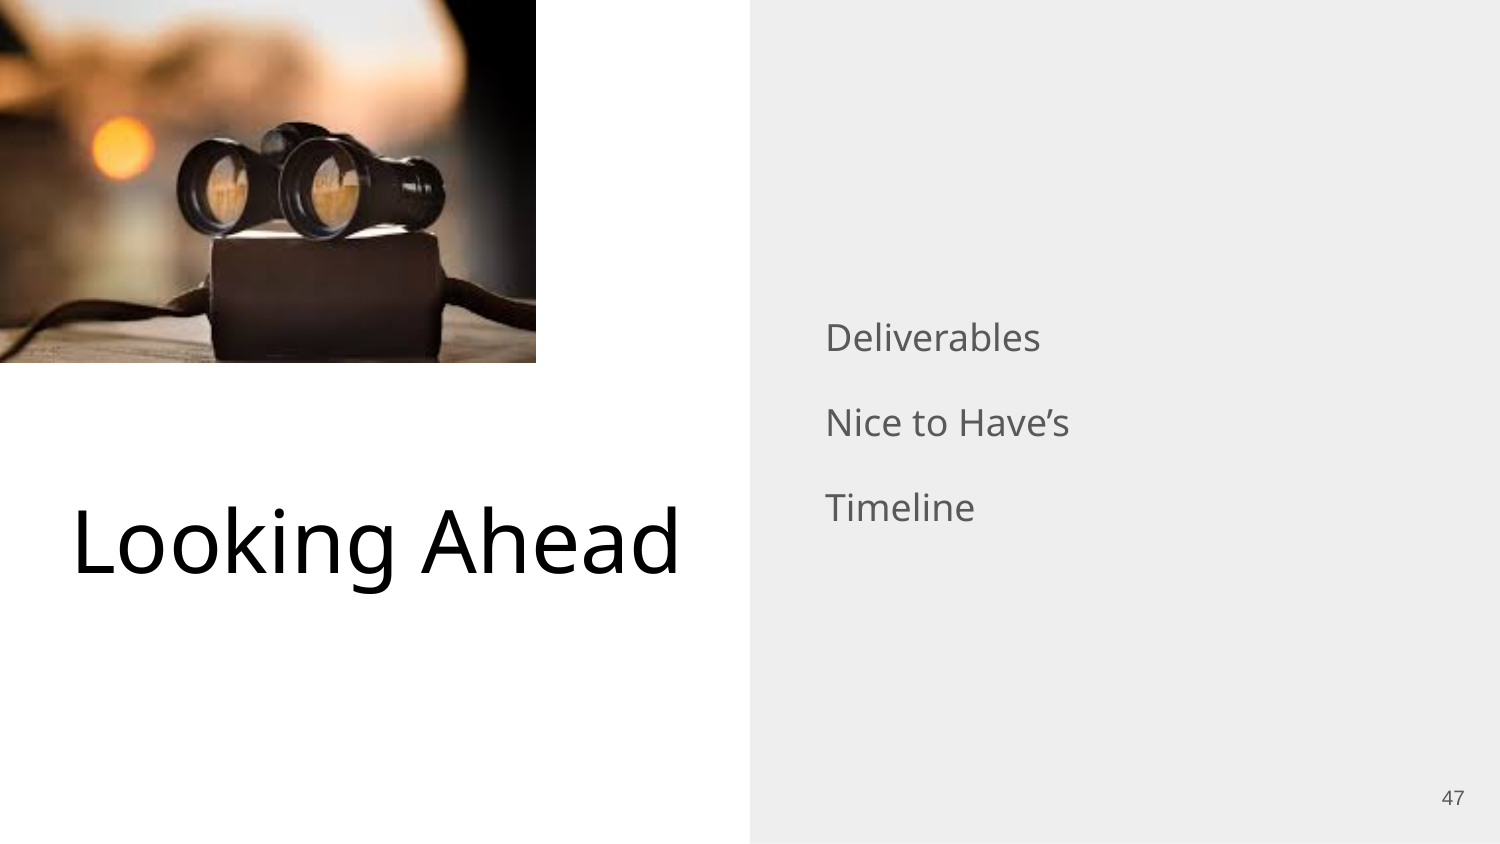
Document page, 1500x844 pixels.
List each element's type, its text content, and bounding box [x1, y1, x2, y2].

list Deliverables Nice to Have’s Timeline [810, 118, 1440, 725]
picture [0, 0, 536, 363]
title Looking Ahead [45, 362, 710, 606]
slide_number ‹#› [1389, 764, 1480, 830]
